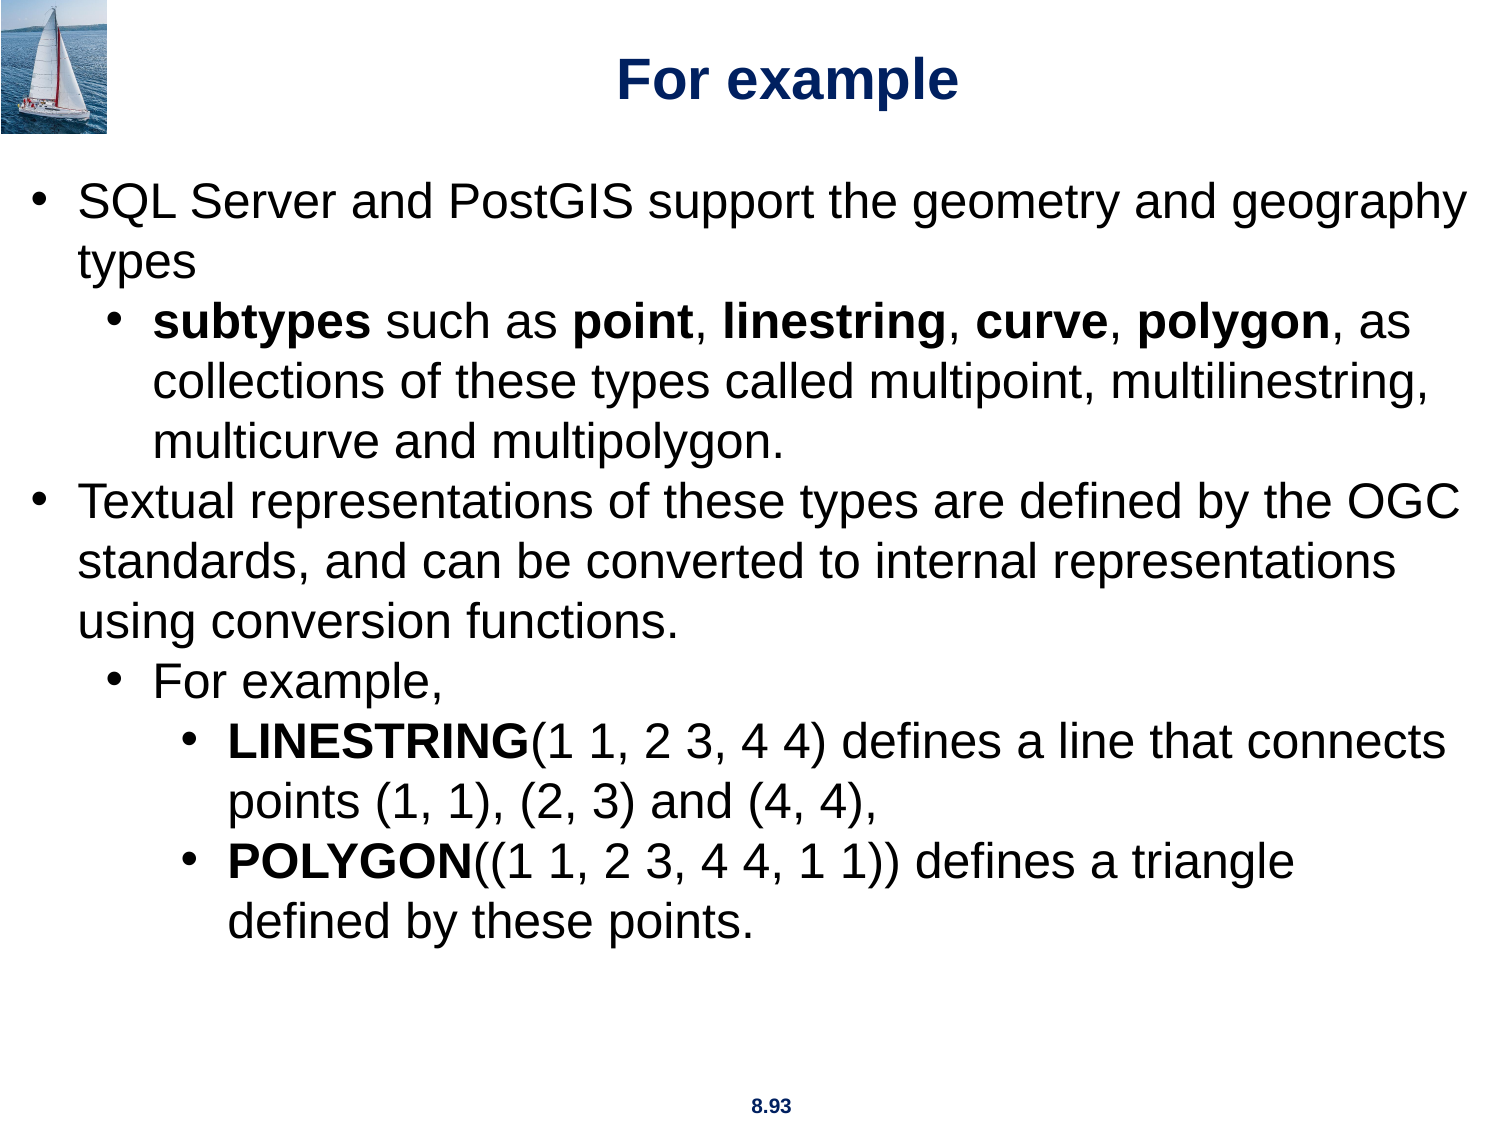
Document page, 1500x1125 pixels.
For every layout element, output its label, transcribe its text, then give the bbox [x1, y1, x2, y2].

text_box SQL Server and PostGIS support the geometry and geography types subtypes such as point, linestring, curve, polygon, as collections of these types called multipoint, multilinestring, multicurve and multipolygon. Textual representations of these types are defined by the OGC standards, and can be converted to internal representations using conversion functions. For example, LINESTRING(1 1, 2 3, 4 4) defines a line that connects points (1, 1), (2, 3) and (4, 4), POLYGON((1 1, 2 3, 4 4, 1 1)) defines a triangle defined by these points. [15, 161, 1485, 956]
title For example [125, 18, 1452, 120]
picture [1, 0, 107, 134]
